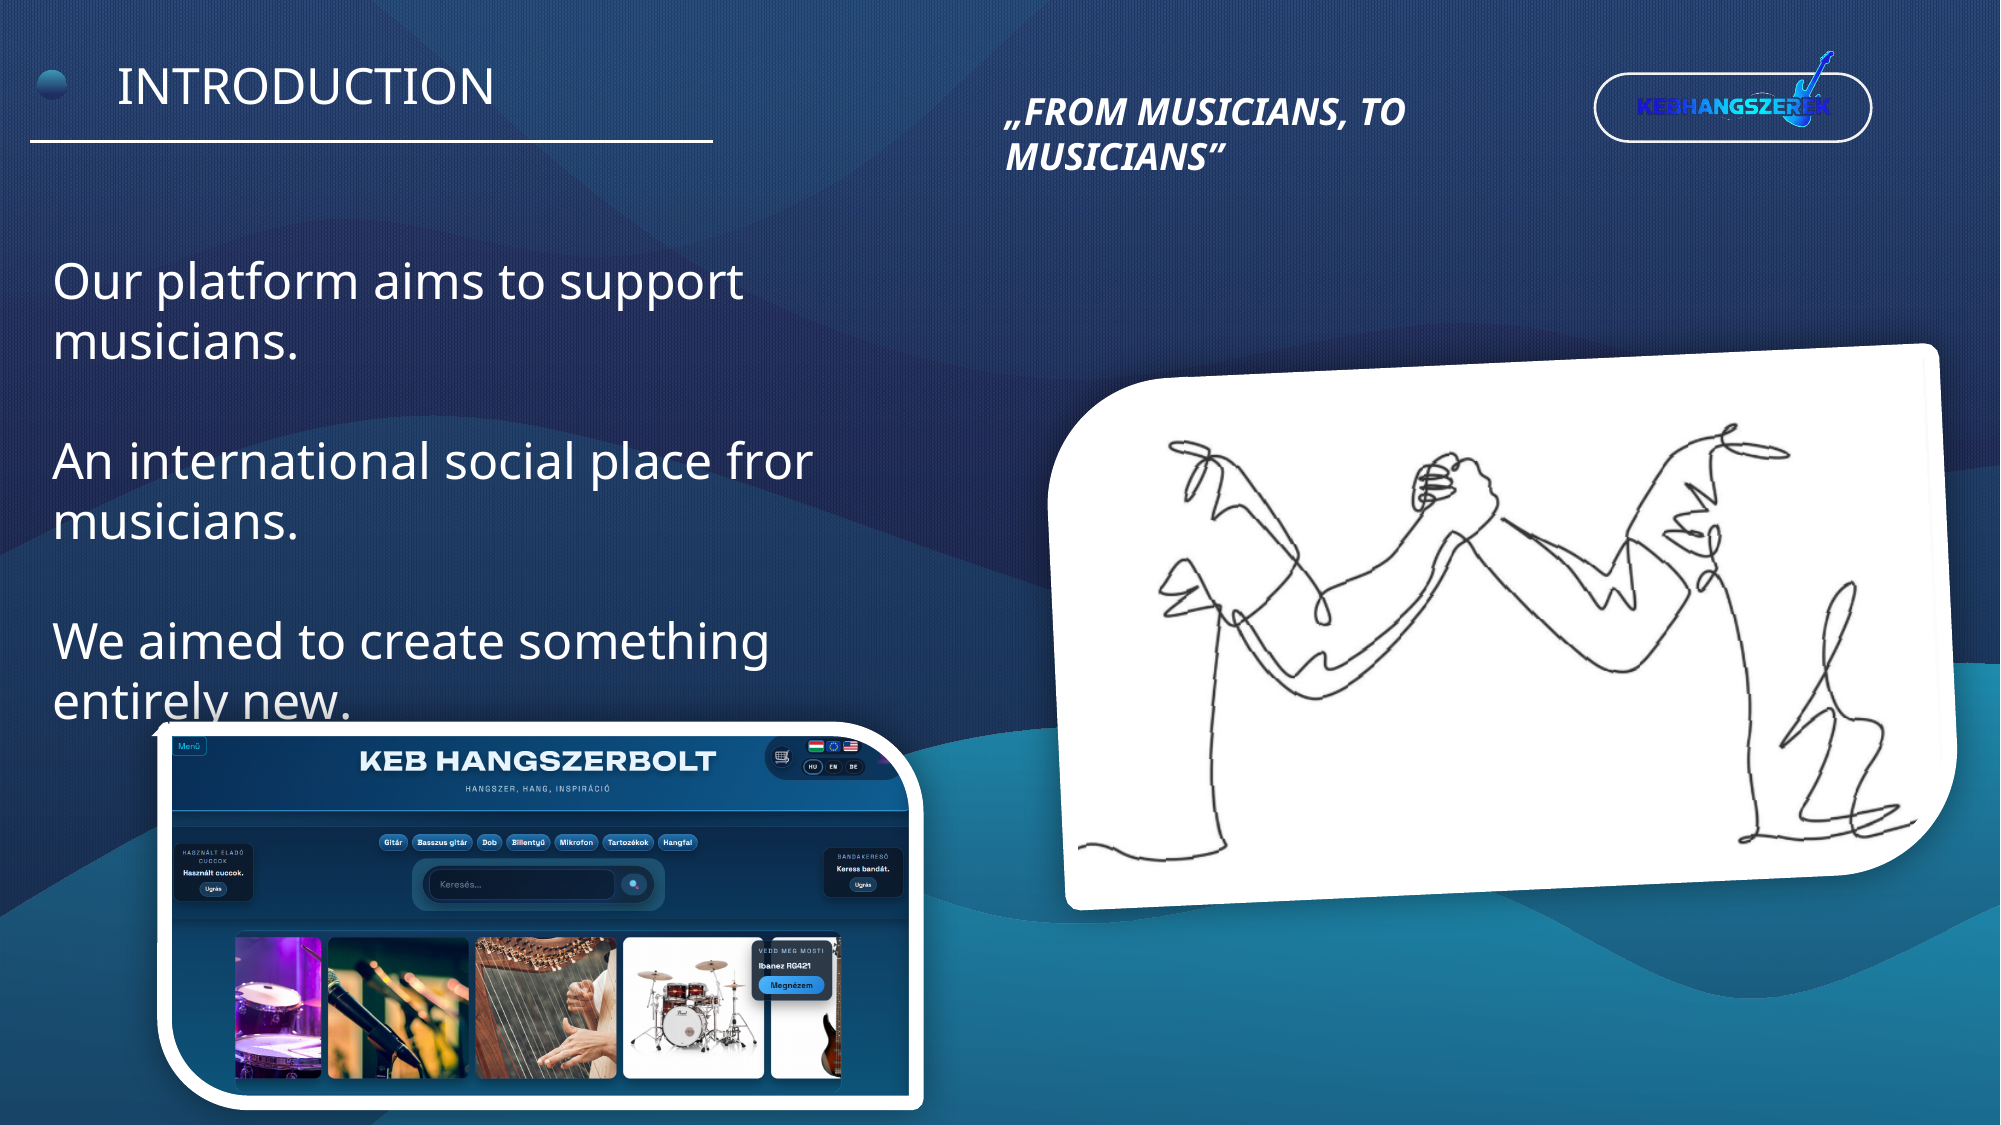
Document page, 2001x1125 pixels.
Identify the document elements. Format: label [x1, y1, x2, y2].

picture [1628, 0, 1844, 204]
text_box [0, 0, 2000, 1125]
picture [1060, 369, 1945, 884]
picture [164, 728, 917, 1104]
